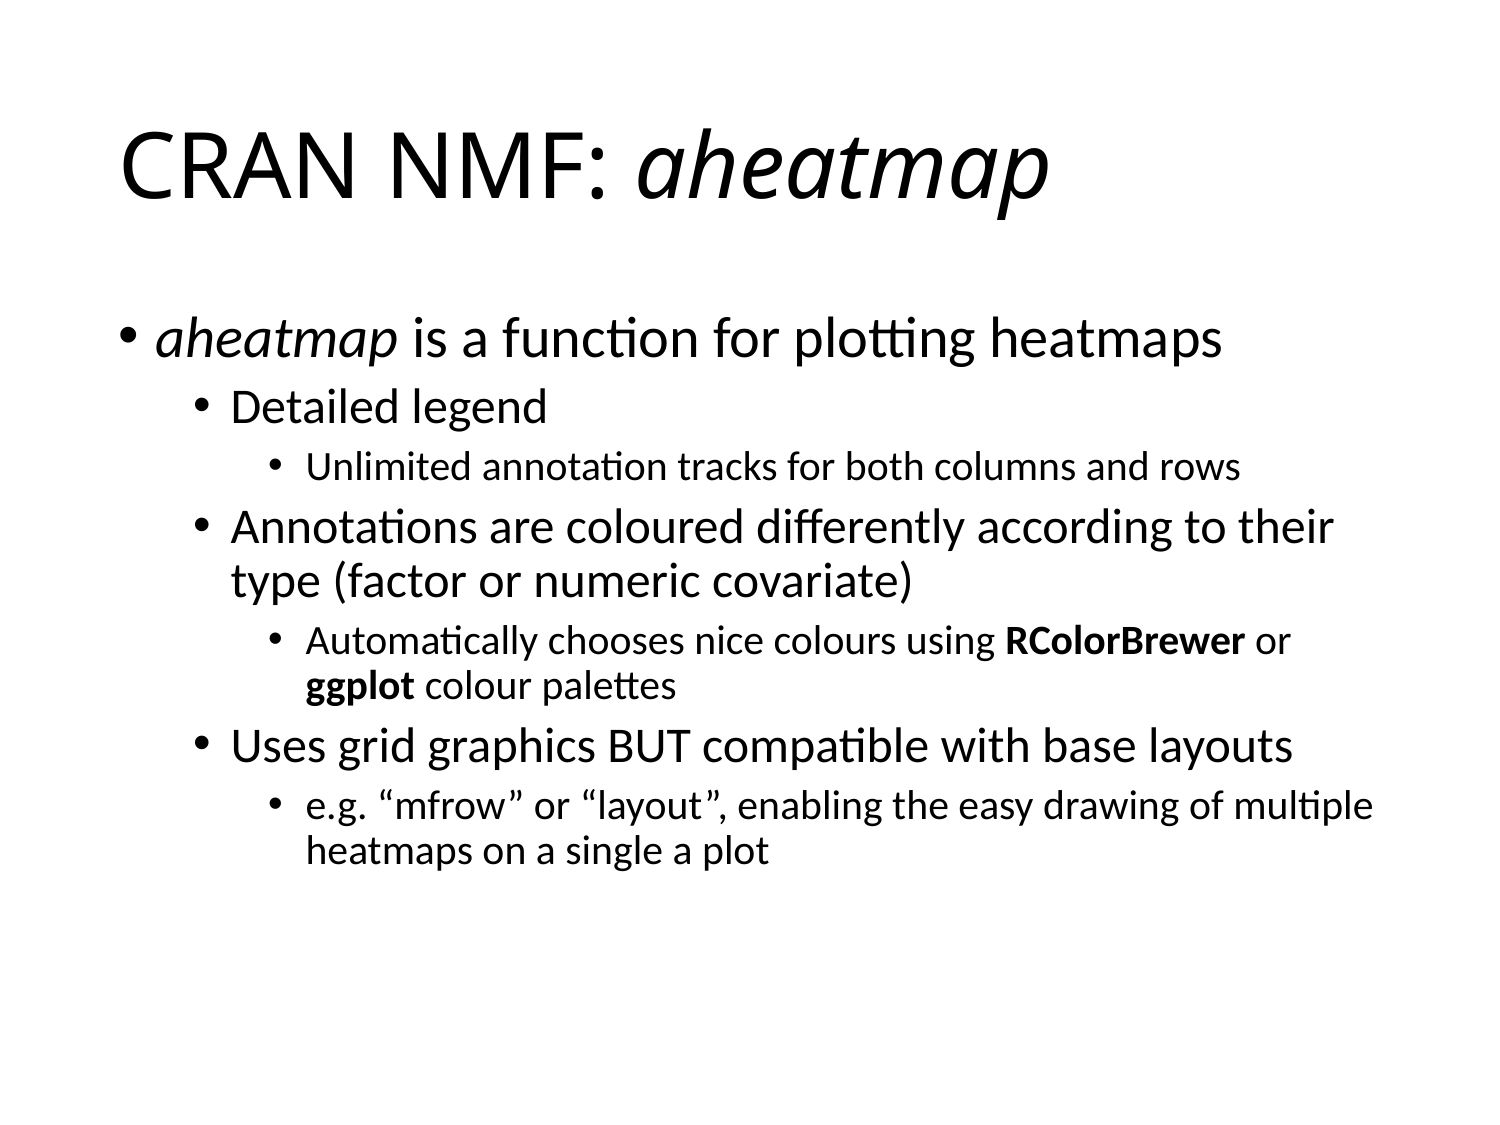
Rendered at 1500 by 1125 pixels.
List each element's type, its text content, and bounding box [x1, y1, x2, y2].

title CRAN NMF: aheatmap [103, 59, 1397, 278]
list aheatmap is a function for plotting heatmaps Detailed legend Unlimited annotation tracks for both columns and rows Annotations are coloured differently according to their type (factor or numeric covariate) Automatically chooses nice colours using RColorBrewer or ggplot colour palettes Uses grid graphics BUT compatible with base layouts e.g. “mfrow” or “layout”, enabling the easy drawing of multiple heatmaps on a single a plot [103, 299, 1397, 1014]
